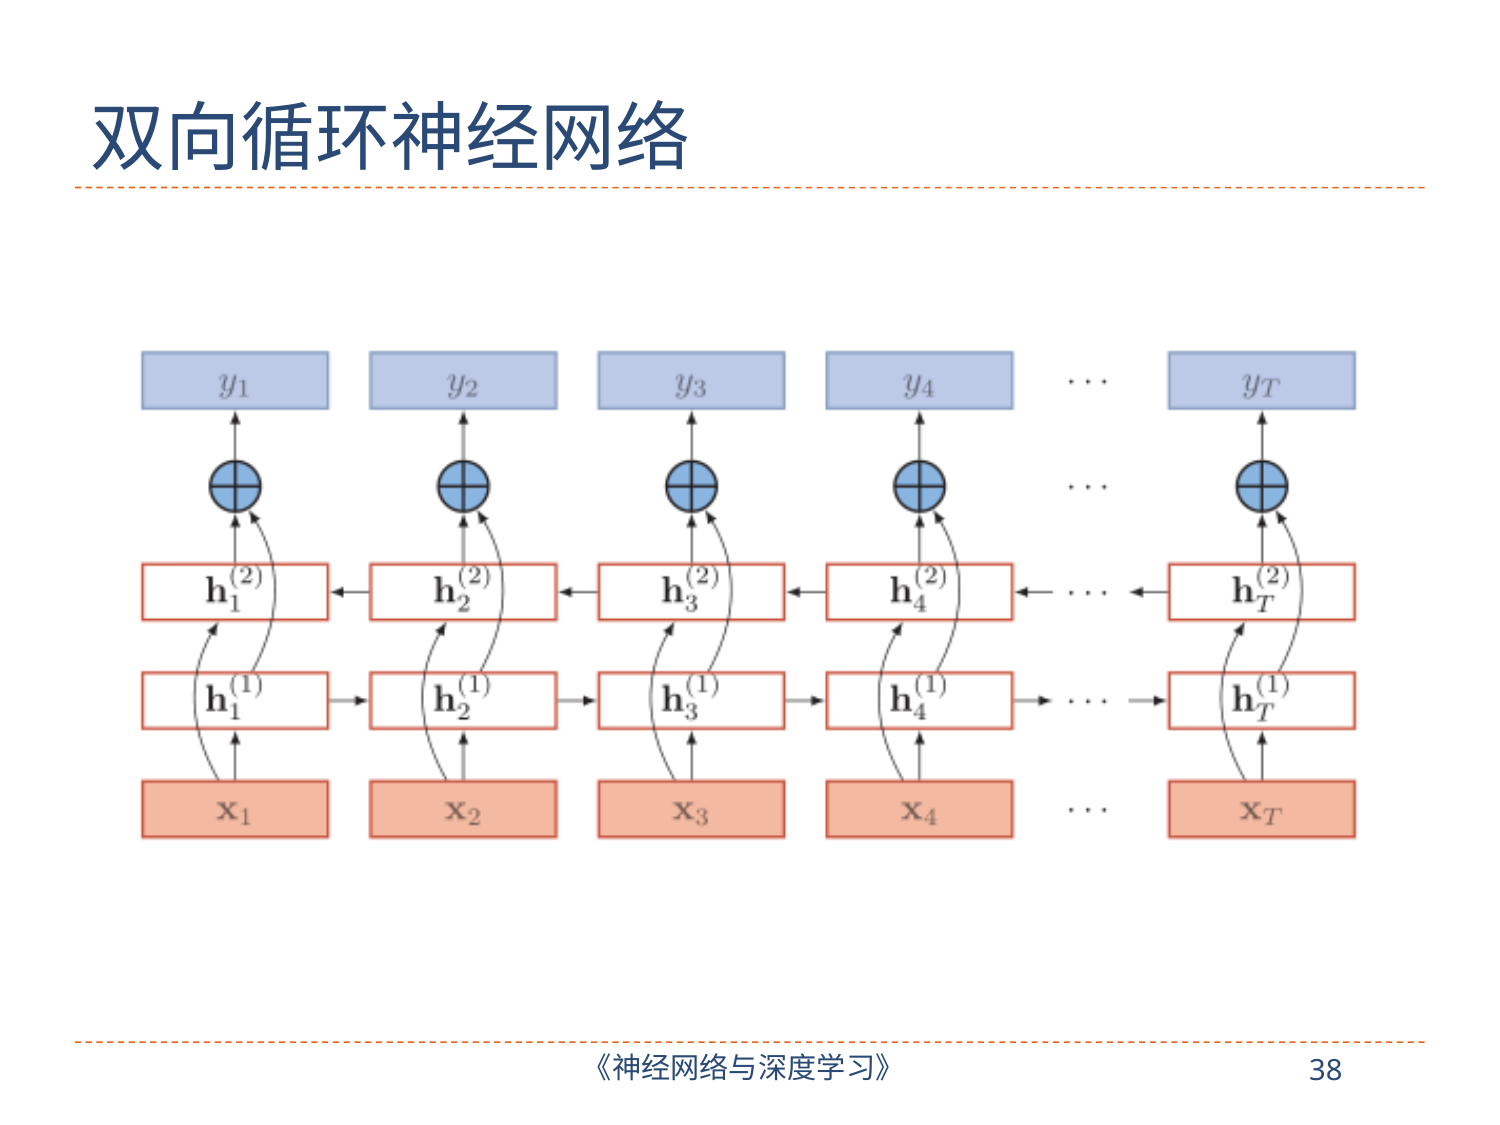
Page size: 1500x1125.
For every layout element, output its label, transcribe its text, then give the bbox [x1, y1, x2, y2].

title 双向循环神经网络 [75, 24, 1425, 188]
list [104, 324, 1407, 875]
